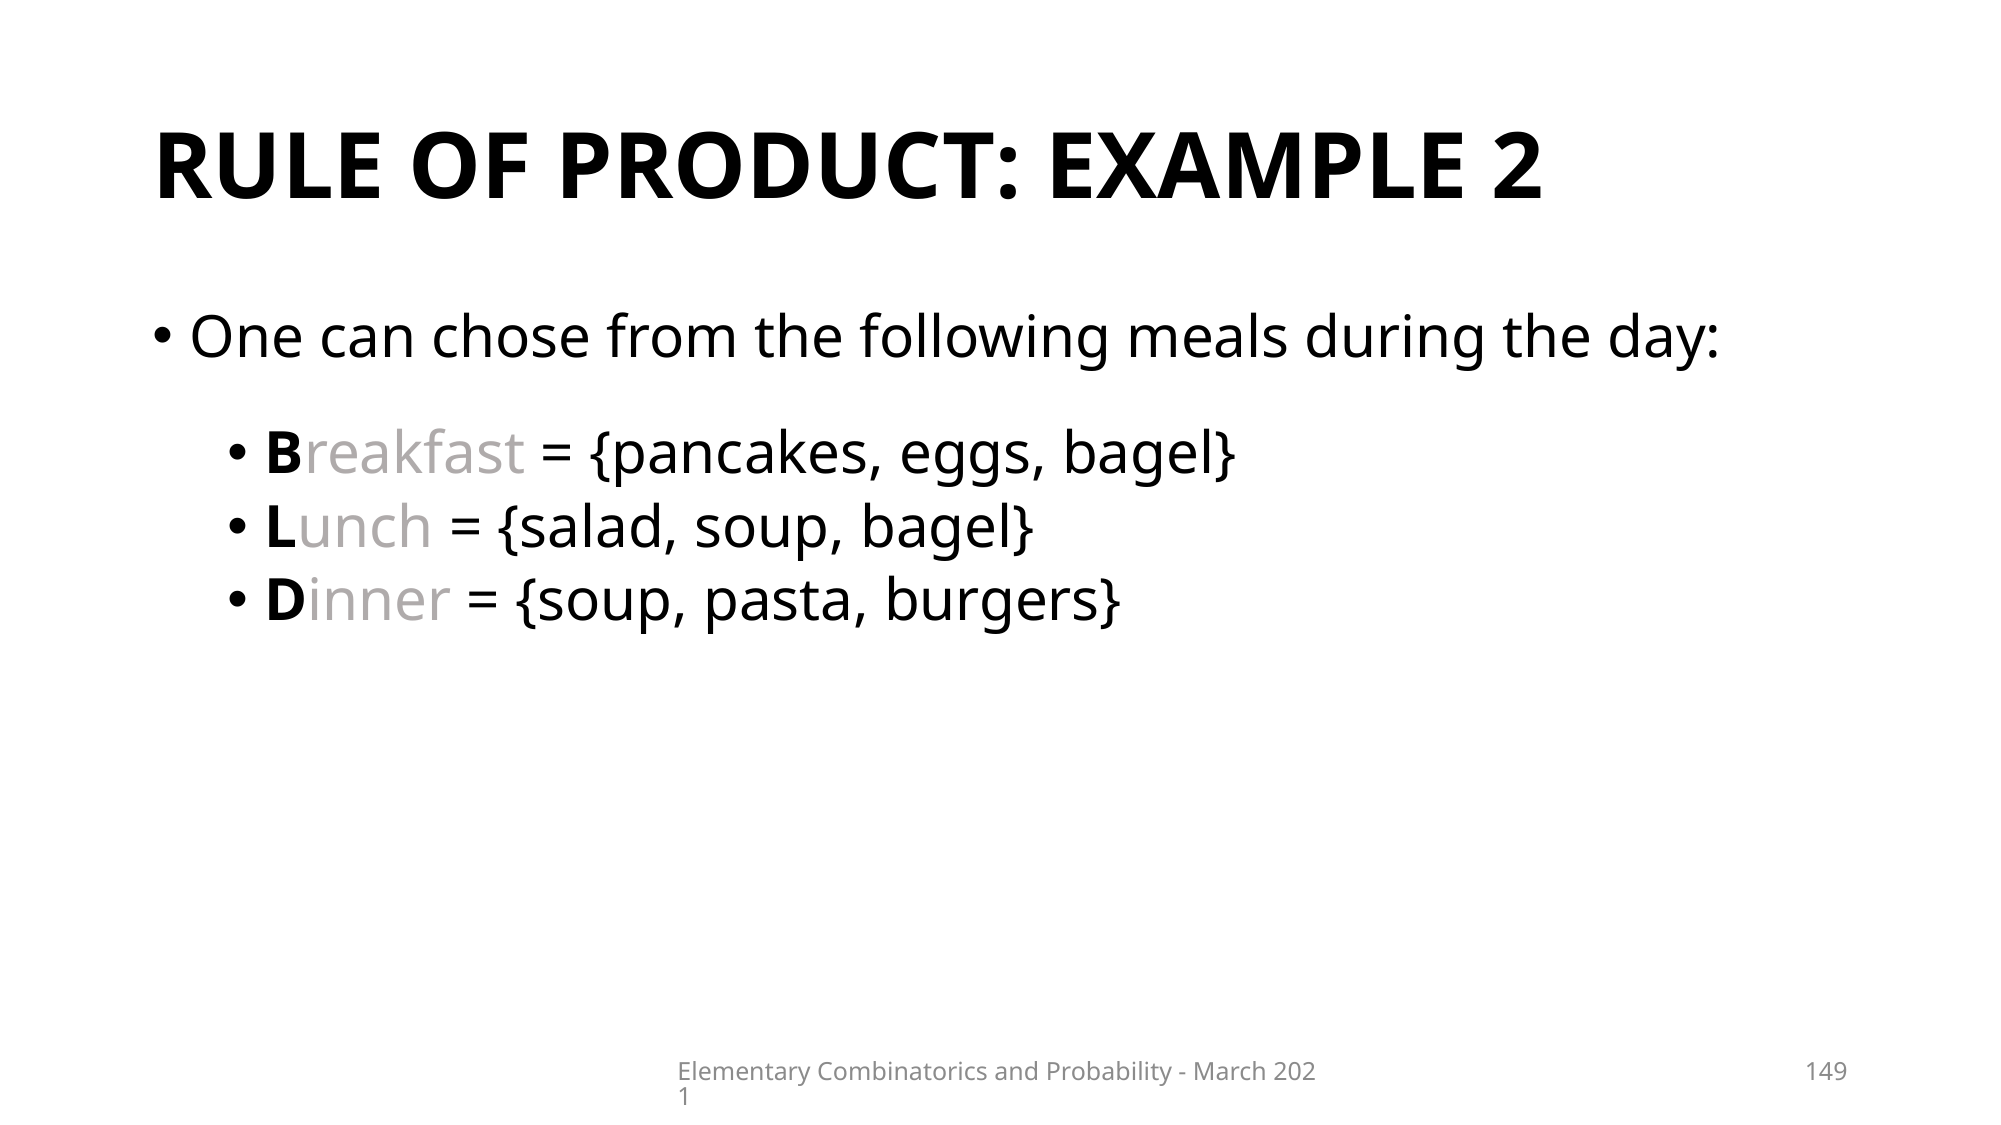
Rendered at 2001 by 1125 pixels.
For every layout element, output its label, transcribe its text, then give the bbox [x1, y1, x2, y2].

title RULE OF PRODUCT: EXAMPLE 2 [137, 59, 1863, 278]
slide_number 149 [1412, 1042, 1863, 1103]
footer Elementary Combinatorics and Probability - March 2021 [662, 1042, 1338, 1103]
